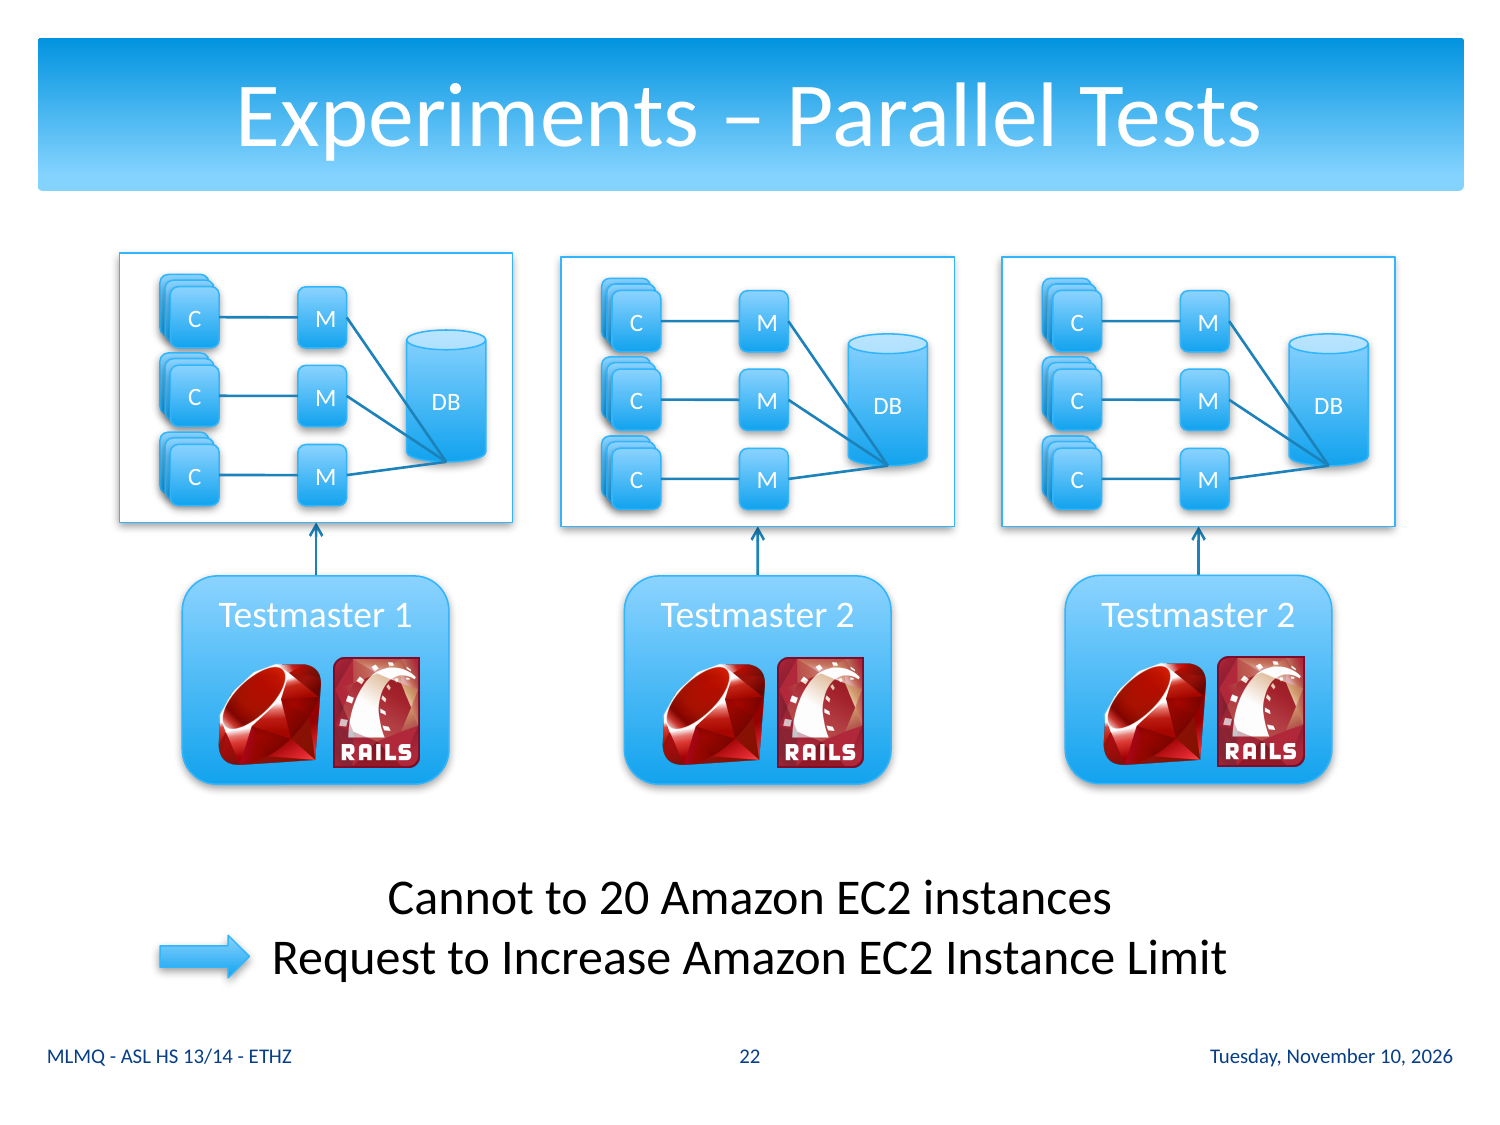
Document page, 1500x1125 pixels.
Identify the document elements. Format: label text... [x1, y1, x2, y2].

text_box Cannot to 20 Amazon EC2 instances Request to Increase Amazon EC2 Instance Limit [0, 856, 1500, 992]
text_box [560, 256, 955, 527]
text_box [159, 934, 250, 979]
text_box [1001, 256, 1396, 527]
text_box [624, 575, 892, 785]
slide_number 22 [654, 1025, 846, 1086]
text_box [1064, 575, 1333, 784]
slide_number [847, 1025, 1469, 1086]
title Experiments – Parallel Tests [75, 6, 1425, 213]
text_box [181, 575, 450, 785]
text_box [119, 252, 513, 523]
footer MLMQ - ASL HS 13/14 - ETHZ [31, 1025, 653, 1086]
